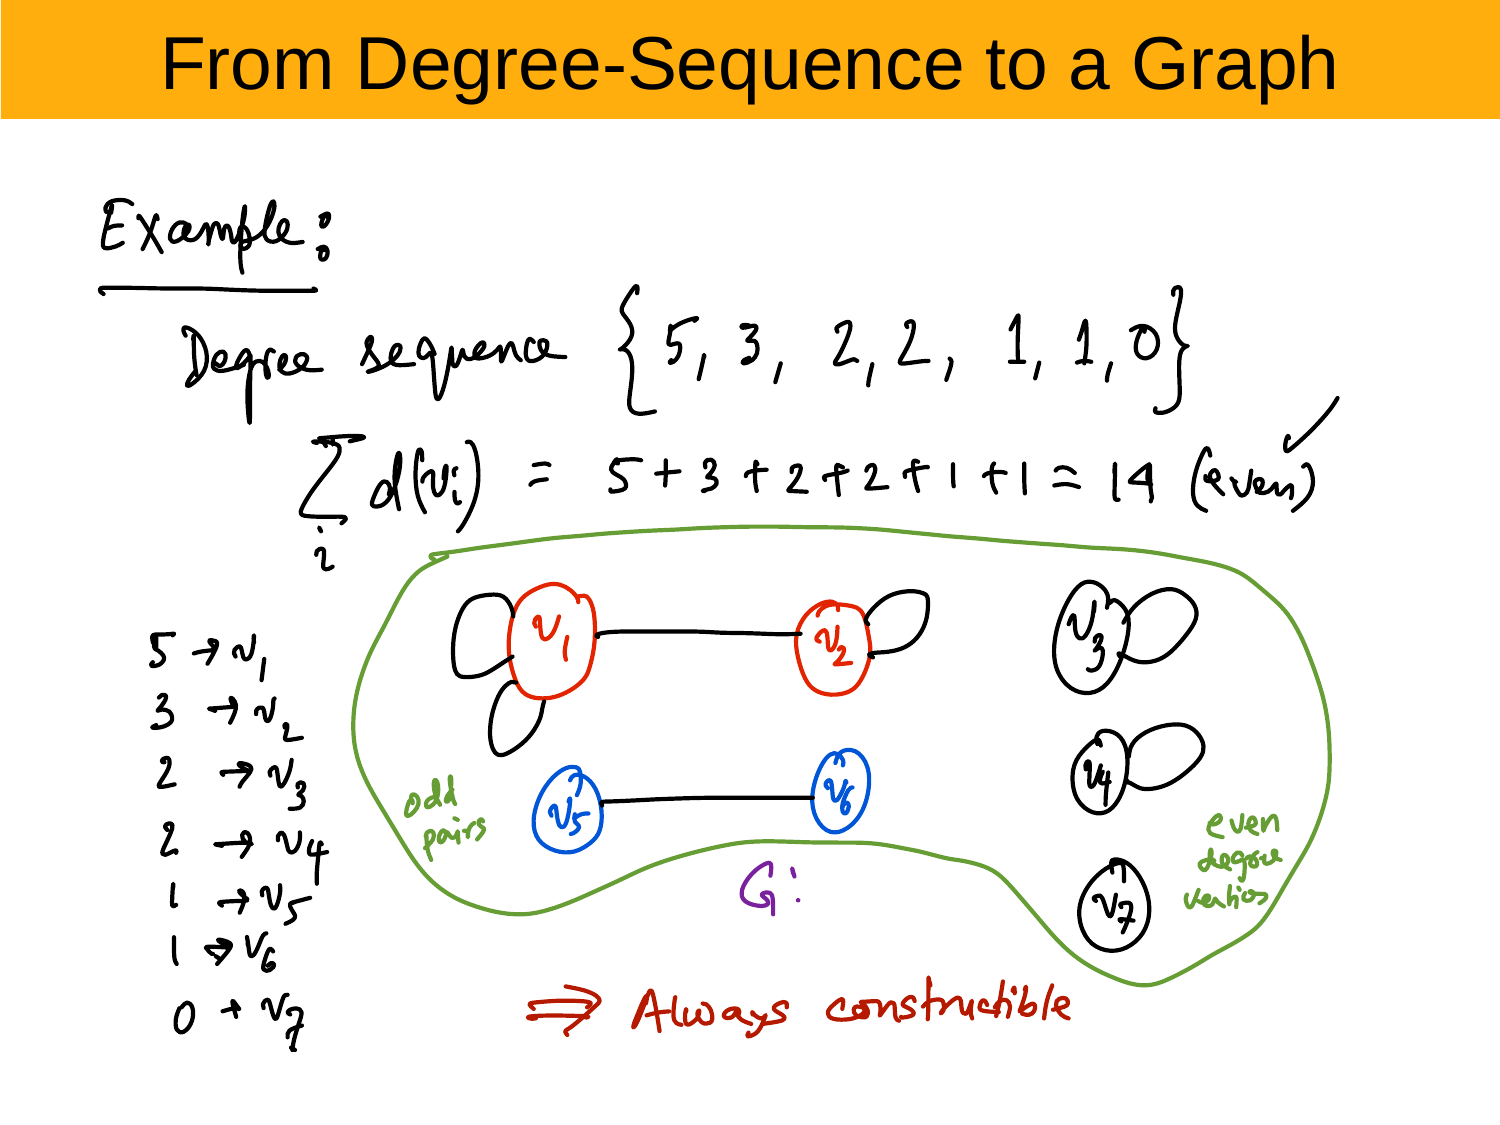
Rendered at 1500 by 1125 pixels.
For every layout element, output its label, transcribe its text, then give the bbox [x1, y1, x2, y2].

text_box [99, 199, 1338, 1051]
text_box From Degree-Sequence to a Graph [0, 0, 1500, 119]
